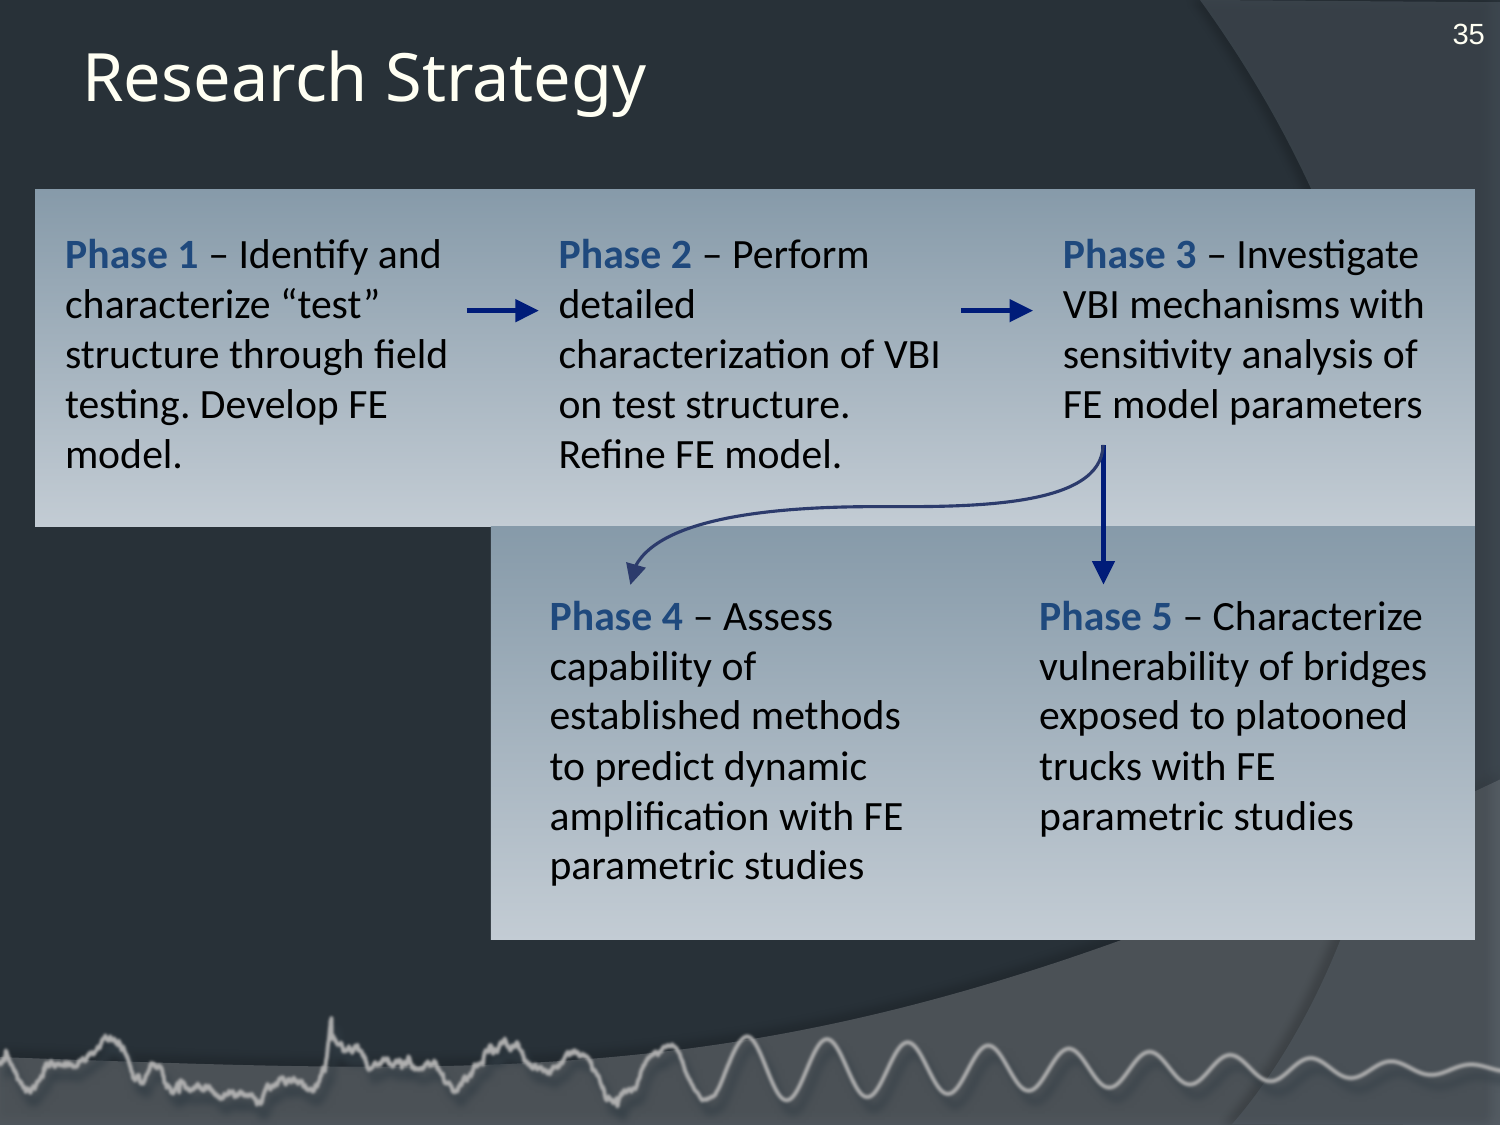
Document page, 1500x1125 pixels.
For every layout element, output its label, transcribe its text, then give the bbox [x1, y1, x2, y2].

text_box [489, 525, 1476, 941]
text_box Phase 5 – Characterize vulnerability of bridges exposed to platooned trucks with FE parametric studies [1024, 580, 1445, 846]
text_box [626, 447, 1094, 585]
picture [0, 987, 1500, 1125]
text_box [33, 188, 1476, 528]
text_box Phase 2 – Perform detailed characterization of VBI on test structure. Refine FE model. [528, 189, 961, 485]
text_box Phase 1 – Identify and characterize “test” structure through field testing. Develop FE model. [35, 189, 493, 485]
text_box Phase 3 – Investigate VBI mechanisms with sensitivity analysis of FE model parameters [1032, 189, 1475, 435]
text_box Phase 4 – Assess capability of established methods to predict dynamic amplification with FE parametric studies [534, 580, 955, 896]
slide_number 35 [1374, 0, 1500, 60]
title Research Strategy [75, 24, 1425, 125]
